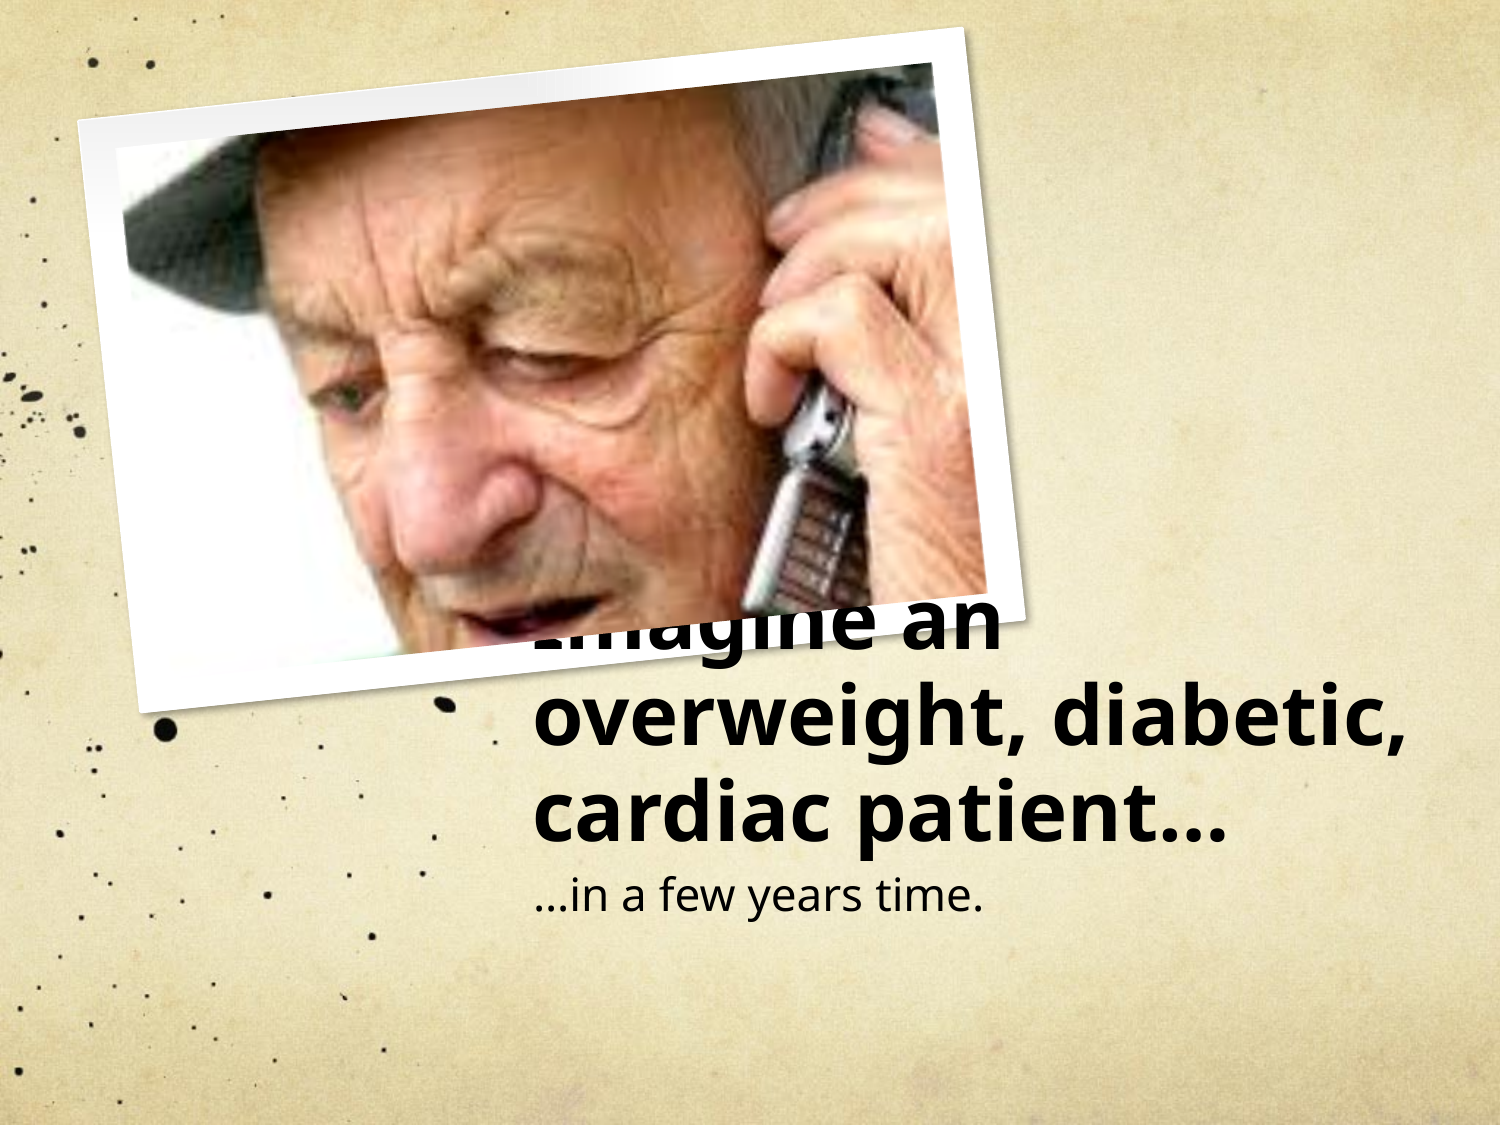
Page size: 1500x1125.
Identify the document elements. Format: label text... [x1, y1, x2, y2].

picture [0, 0, 1500, 1125]
title Imagine an overweight, diabetic, cardiac patient… [517, 667, 1426, 859]
list …in a few years time. [518, 858, 1426, 1000]
